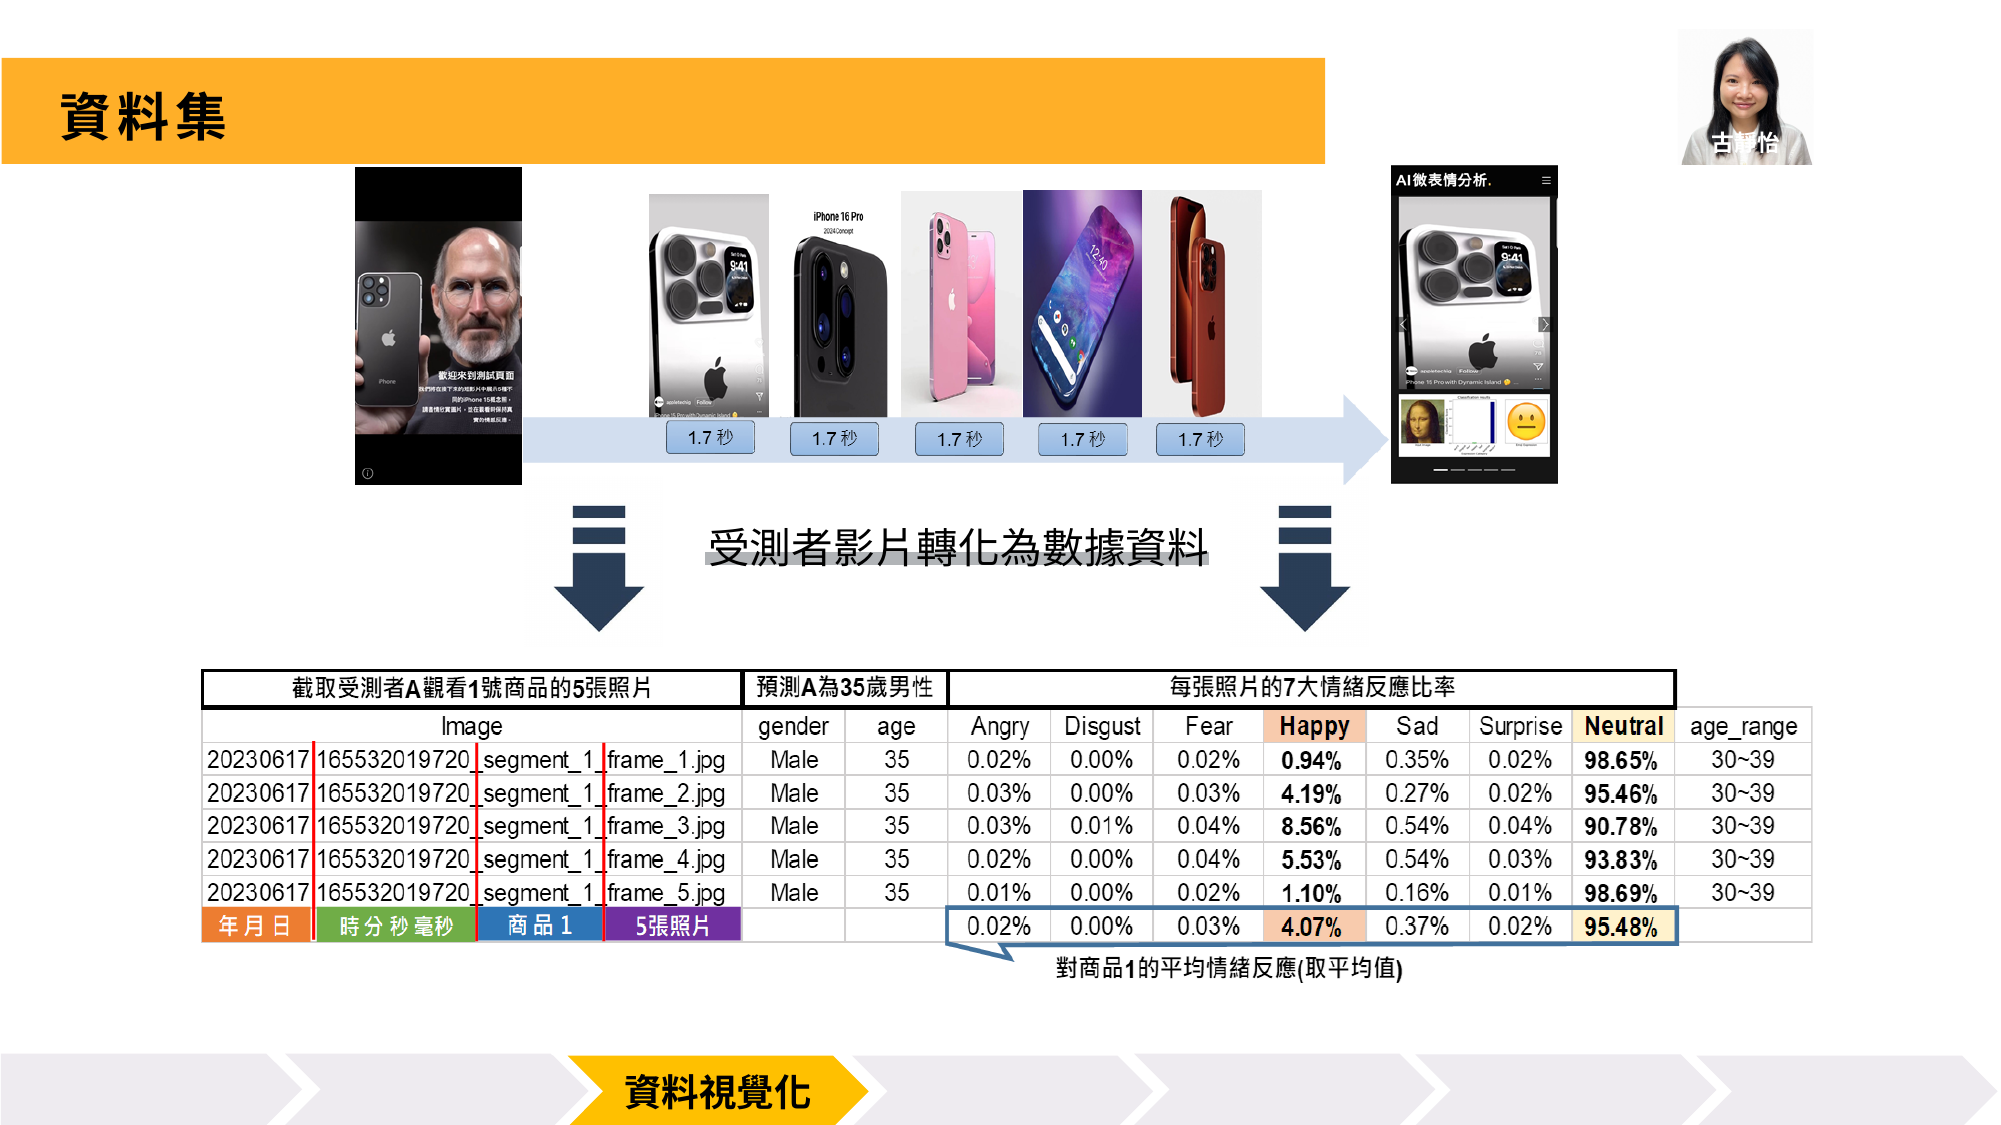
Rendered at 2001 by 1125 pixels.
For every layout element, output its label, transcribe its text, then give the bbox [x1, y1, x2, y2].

picture [355, 165, 1558, 648]
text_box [0, 1053, 1998, 1125]
text_box 資料集 [44, 77, 349, 155]
text_box [1, 57, 1326, 165]
picture [201, 669, 1813, 990]
picture [1677, 29, 1814, 165]
text_box 受測者影片轉化為數據資料 [663, 514, 1230, 579]
